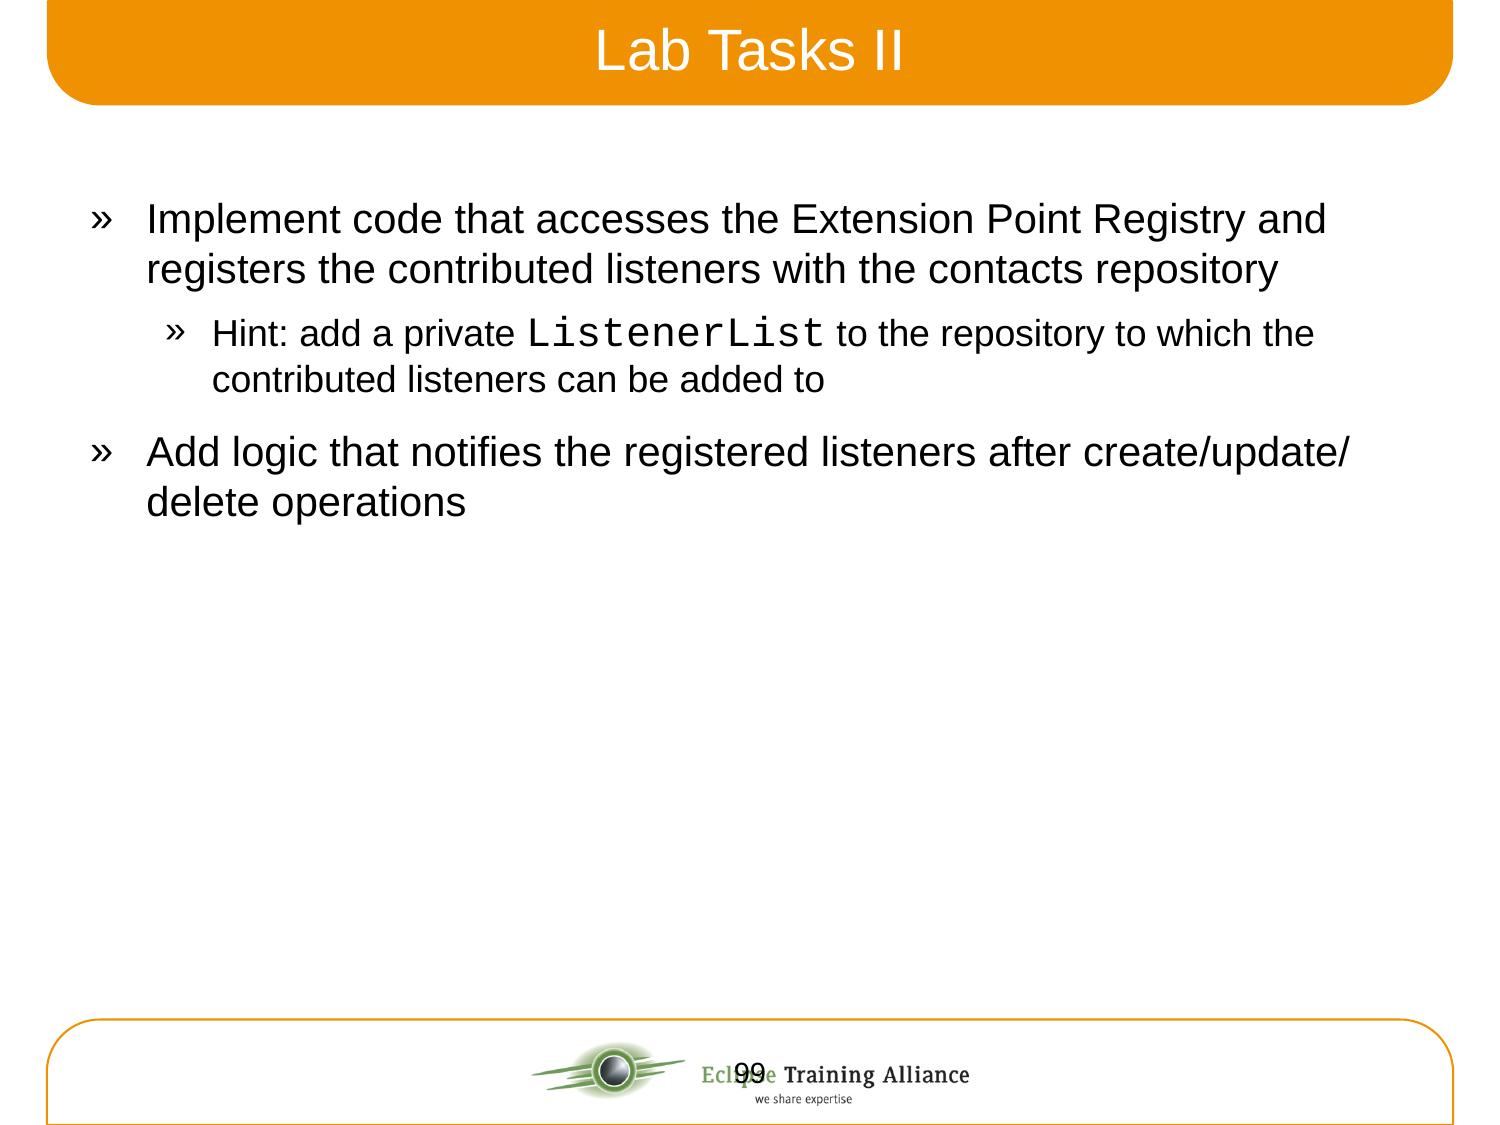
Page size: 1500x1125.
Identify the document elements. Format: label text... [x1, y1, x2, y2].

picture [531, 1038, 969, 1106]
slide_number 99 [662, 1041, 838, 1102]
list Implement code that accesses the Extension Point Registry and registers the contributed listeners with the contacts repository Hint: add a private ListenerList to the repository to which the contributed listeners can be added to Add logic that notifies the registered listeners after create/update/ delete operations [75, 184, 1425, 1000]
title Lab Tasks II [82, 0, 1418, 94]
